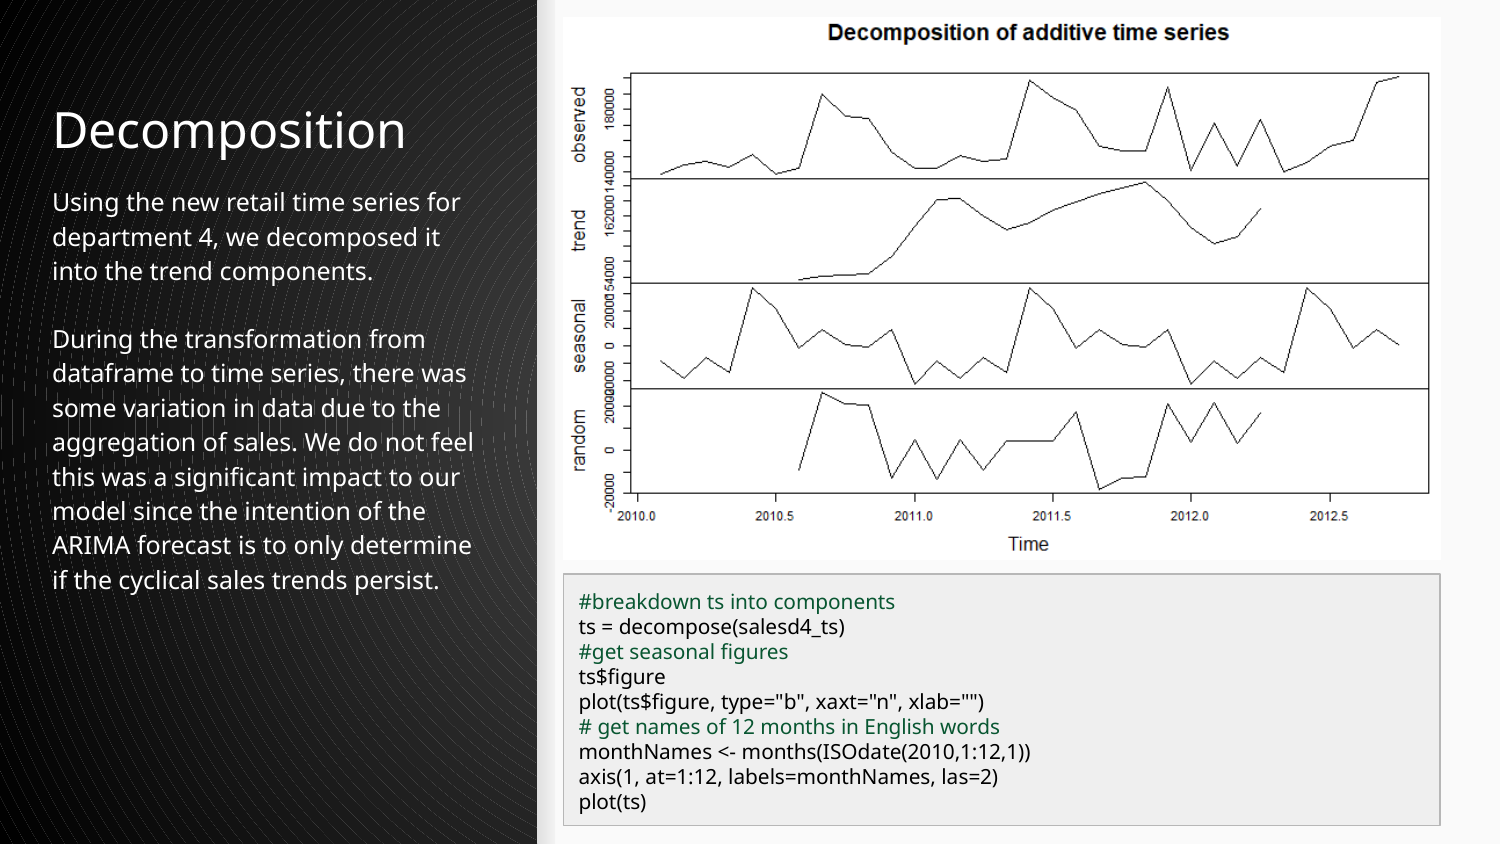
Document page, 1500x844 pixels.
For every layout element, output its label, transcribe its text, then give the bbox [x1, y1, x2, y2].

title Decomposition [37, 17, 498, 167]
list Using the new retail time series for department 4, we decomposed it into the trend components. During the transformation from dataframe to time series, there was some variation in data due to the aggregation of sales. We do not feel this was a significant impact to our model since the intention of the ARIMA forecast is to only determine if the cyclical sales trends persist. [37, 167, 498, 826]
text_box #breakdown ts into components ts = decompose(salesd4_ts) #get seasonal figures ts$figure plot(ts$figure, type="b", xaxt="n", xlab="") # get names of 12 months in English words monthNames <- months(ISOdate(2010,1:12,1)) axis(1, at=1:12, labels=monthNames, las=2) plot(ts) [563, 573, 1441, 826]
picture [563, 17, 1441, 560]
